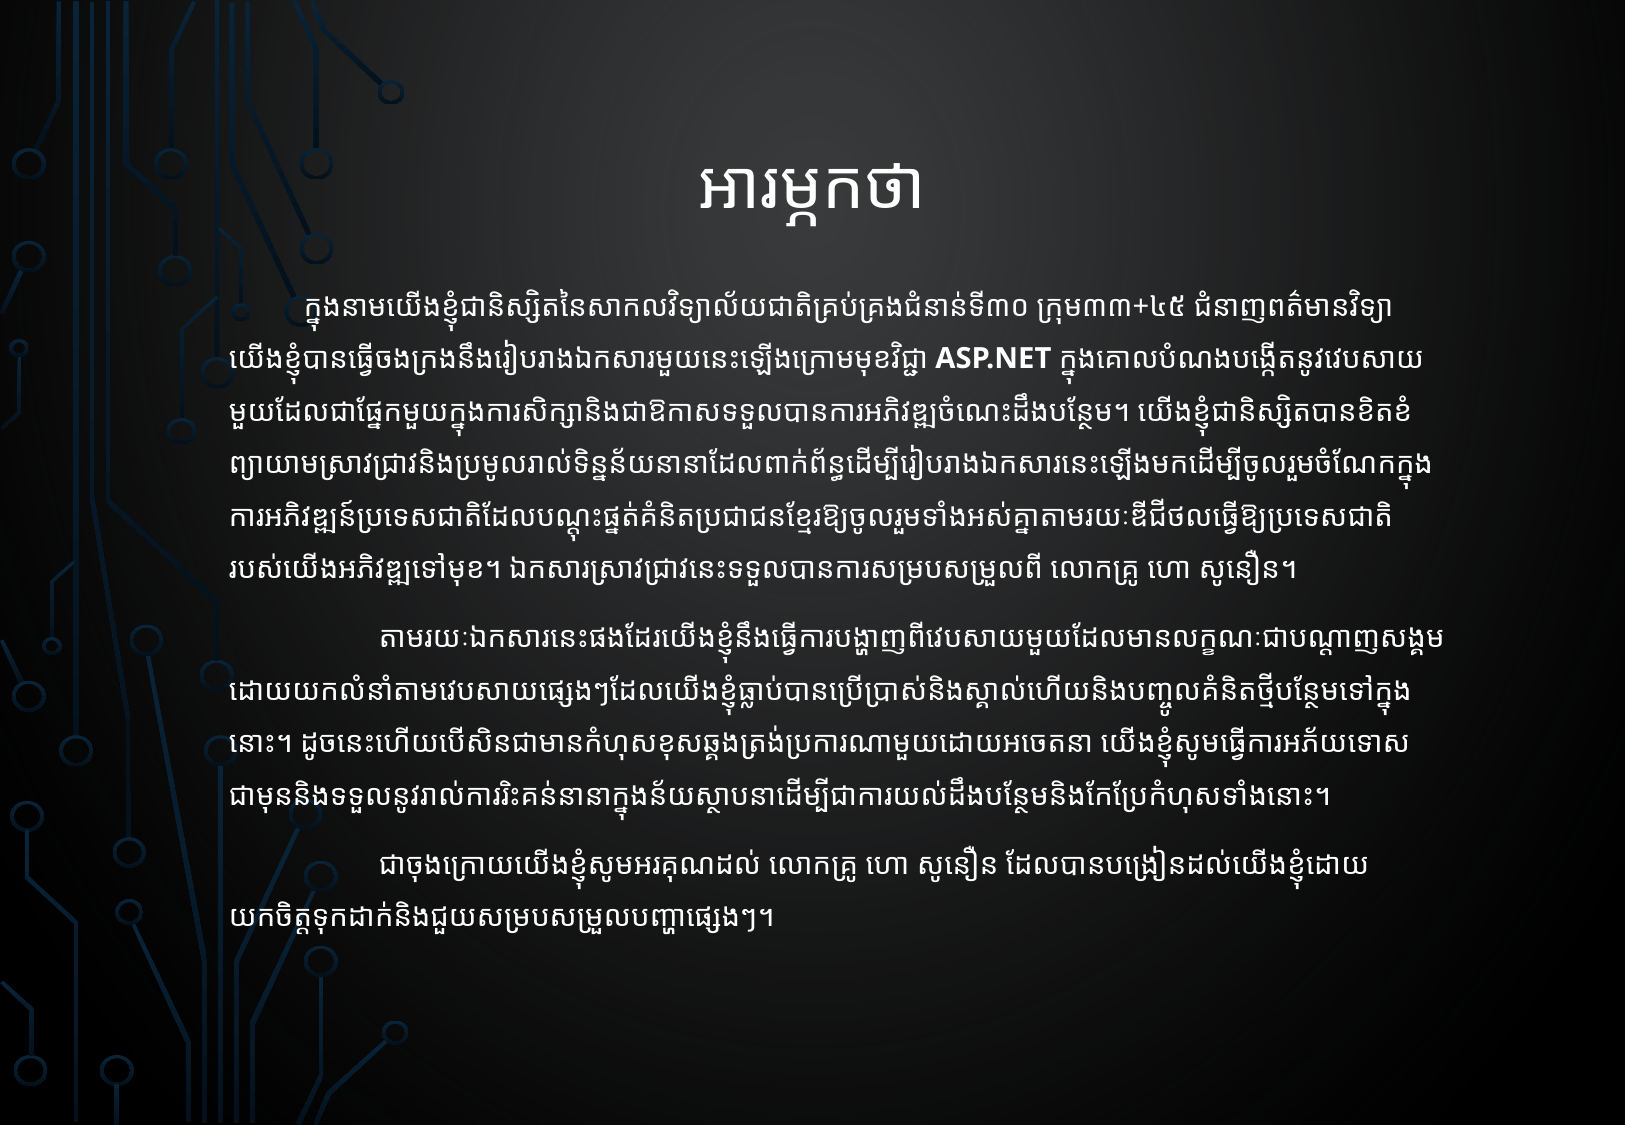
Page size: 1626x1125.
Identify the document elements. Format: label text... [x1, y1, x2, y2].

text_box ក្នុងនាមយើងខ្ញុំជានិស្សិតនៃសាកលវិទ្យាល័យជាតិគ្រប់គ្រងជំនាន់ទី៣០ ក្រុម៣៣+៤៥ ជំនាញពត៌មានវិទ្យា យើងខ្ញុំបានធ្វើចងក្រងនឹងរៀបរាងឯកសារមួយនេះឡើងក្រោមមុខវិជ្ជា ASP.NET ក្នុងគោលបំណងបង្កើតនូវវេបសាយមួយដែលជាផ្នែកមួយក្នុងការសិក្សានិងជាឱកាសទទួលបានការអភិវឌ្ឍចំណេះដឹងបន្ថែម។ យើងខ្ញុំជានិស្សិតបានខិតខំព្យាយាមស្រាវជ្រាវនិងប្រមូលរាល់ទិន្នន័យនានាដែលពាក់ព័ន្ធដើម្បីរៀបរាងឯកសារនេះឡើងមកដើម្បីចូលរួមចំណែកក្នុងការអភិវឌ្ឍន៍ប្រទេសជាតិដែលបណ្ដុះផ្នត់គំនិតប្រជាជនខ្មែរឱ្យចូលរួមទាំងអស់គ្នាតាមរយៈឌីជីថលធ្វើឱ្យប្រទេសជាតិរបស់យើងអភិវឌ្ឍទៅមុខ។ ឯកសារស្រាវជ្រាវនេះទទួលបានការសម្របសម្រួលពី លោកគ្រូ ហោ សូនឿន។ តាមរយៈឯកសារនេះផងដែរយើងខ្ញុំនឹងធ្វើការបង្ហាញពីវេបសាយមួយដែលមានលក្ខណៈជាបណ្ដាញសង្គមដោយយកលំនាំតាមវេបសាយផ្សេងៗដែលយើងខ្ញុំធ្លាប់បានប្រើប្រាស់និងស្គាល់ហើយនិងបញ្ចូលគំនិតថ្មីបន្ថែមទៅក្នុងនោះ។ ដូចនេះហើយបើសិនជាមានកំហុសខុសឆ្គងត្រង់ប្រការណាមួយដោយអចេតនា យើងខ្ញុំសូមធ្វើការអភ័យទោសជាមុននិងទទួលនូវរាល់ការរិះគន់នានាក្នុងន័យស្ថាបនាដើម្បីជាការយល់ដឹងបន្ថែមនិងកែប្រែកំហុសទាំងនោះ។ ជាចុងក្រោយយើងខ្ញុំសូមអរគុណដល់ លោកគ្រូ ហោ សូនឿន ដែលបានបង្រៀនដល់យើងខ្ញុំដោយយកចិត្តទុកដាក់និងជួយសម្របសម្រួលបញ្ហាផ្សេងៗ។ [223, 266, 1452, 1023]
text_box អារម្ភកថា [238, 145, 1387, 225]
